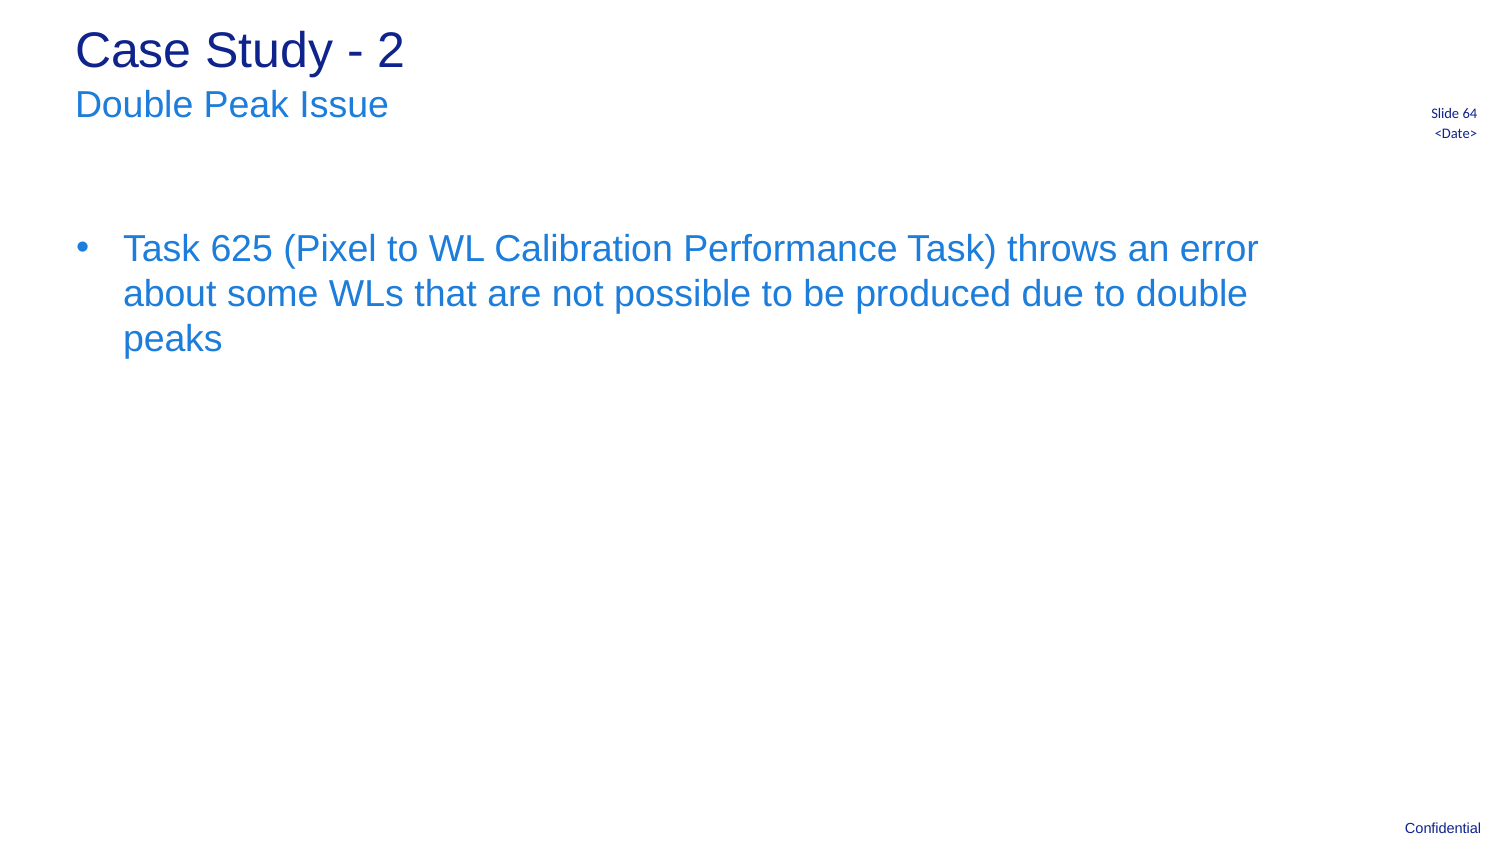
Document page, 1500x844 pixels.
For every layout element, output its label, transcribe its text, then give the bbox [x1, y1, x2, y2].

text_box Task 625 (Pixel to WL Calibration Performance Task) throws an error about some WLs that are not possible to be produced due to double peaks [76, 223, 1262, 359]
title Case Study - 2 [75, 17, 1324, 72]
list Double Peak Issue [75, 79, 1324, 142]
slide_number <Date> [1353, 126, 1477, 142]
slide_number Slide 64 [1353, 105, 1477, 121]
